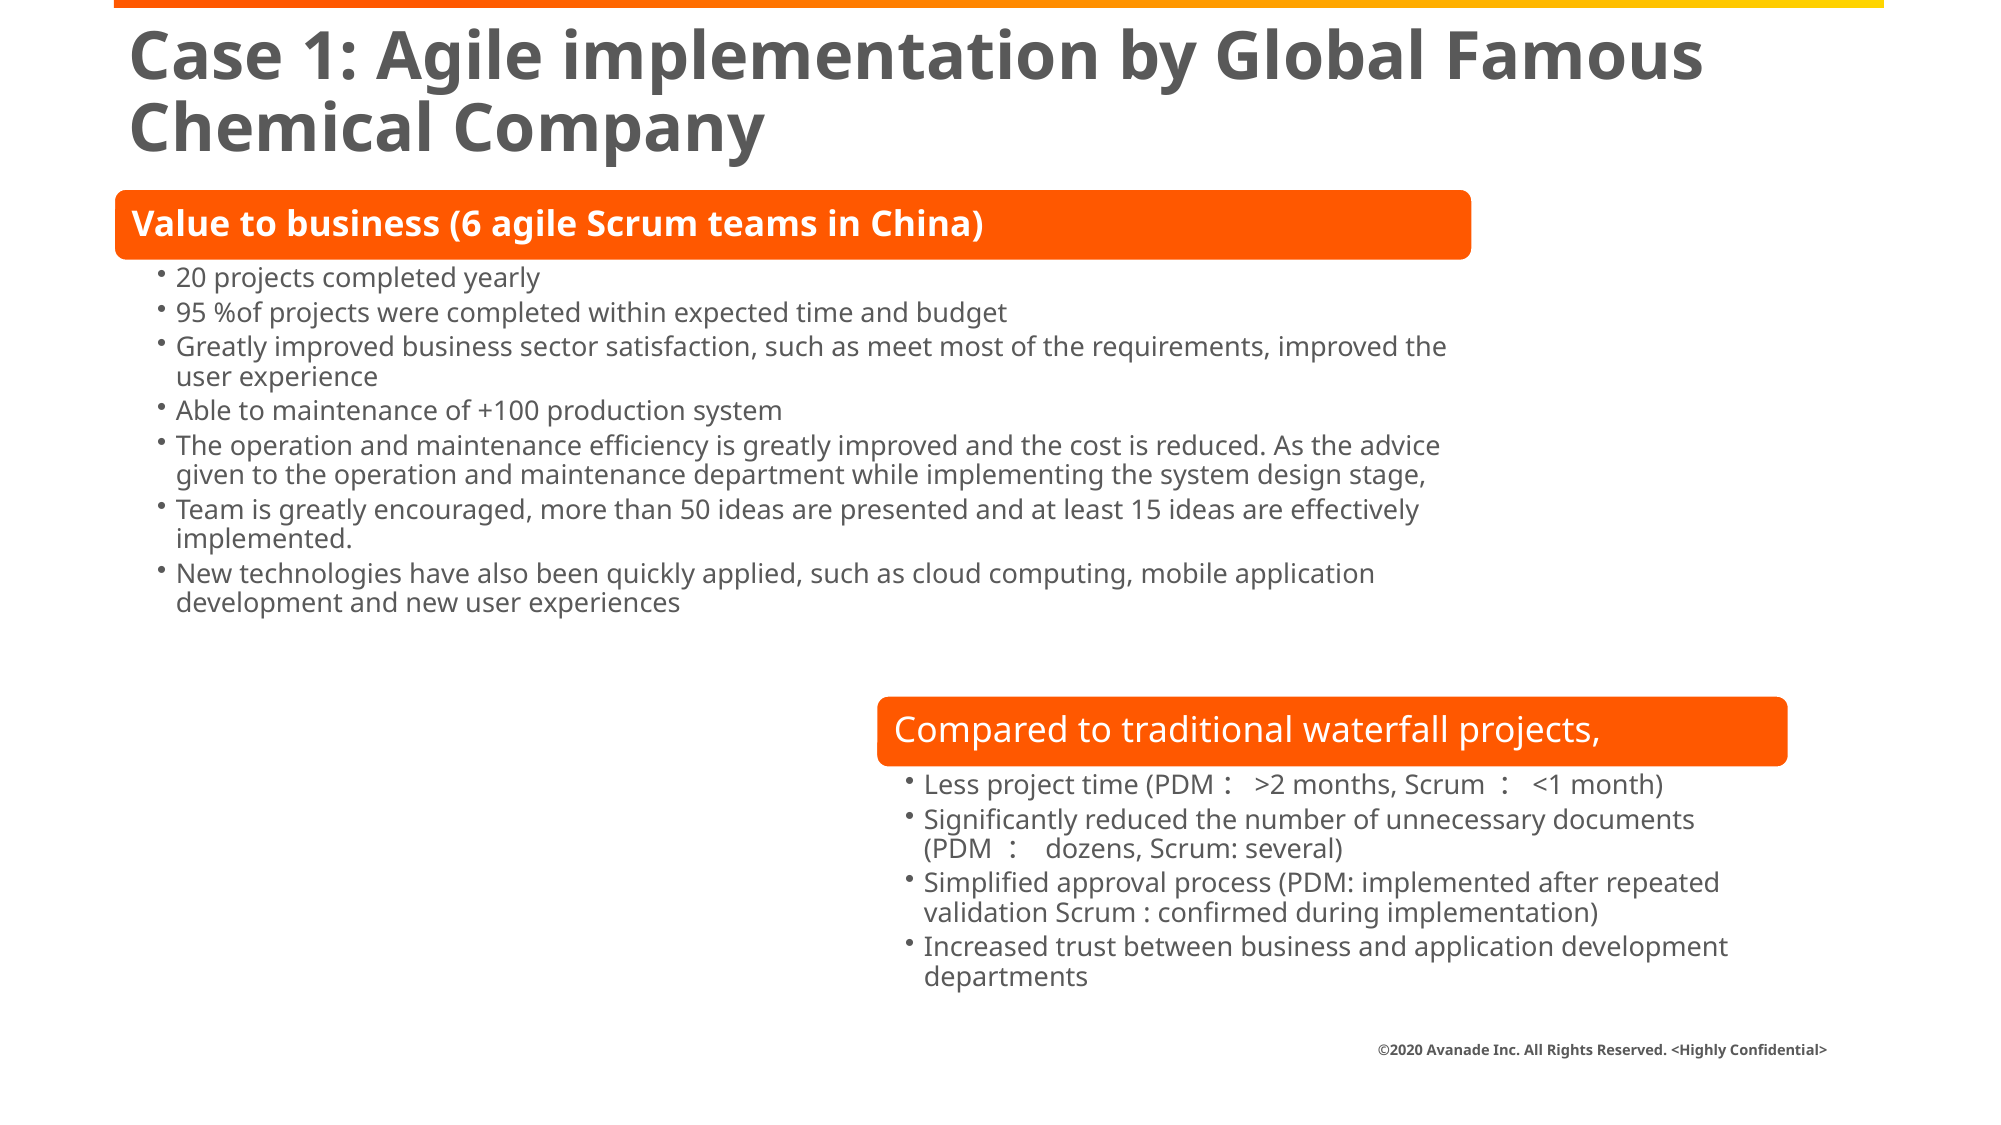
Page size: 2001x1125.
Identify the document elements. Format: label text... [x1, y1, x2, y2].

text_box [876, 688, 1789, 1052]
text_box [113, 187, 1473, 678]
title Case 1: Agile implementation by Global Famous Chemical Company [113, 14, 1884, 179]
